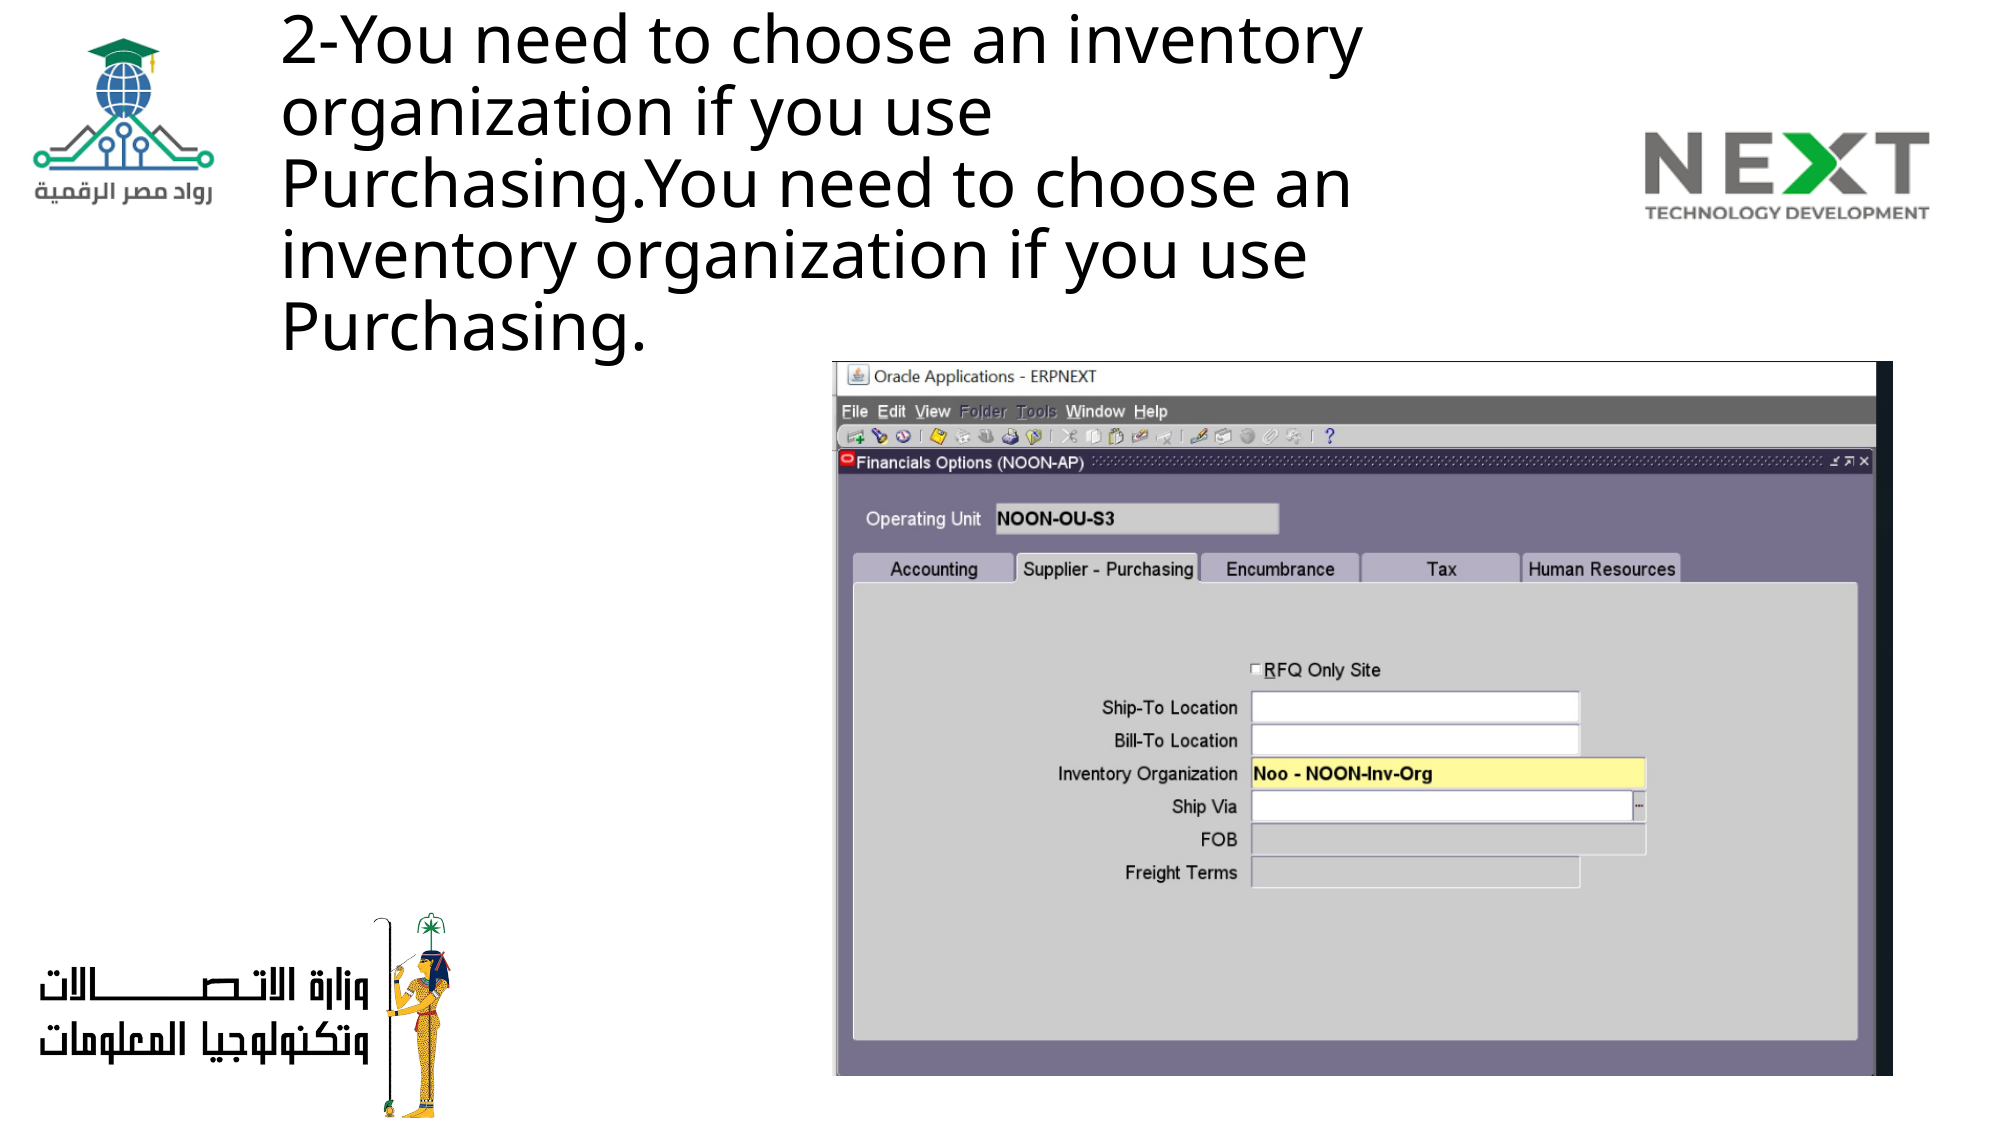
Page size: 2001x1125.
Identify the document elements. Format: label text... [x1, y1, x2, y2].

title 2-You need to choose an inventory organization if you use Purchasing.You need to choose an inventory organization if you use Purchasing. [265, 117, 1419, 254]
picture [0, 11, 243, 253]
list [832, 361, 1893, 1076]
picture [1611, 0, 1964, 353]
picture [5, 879, 479, 1125]
